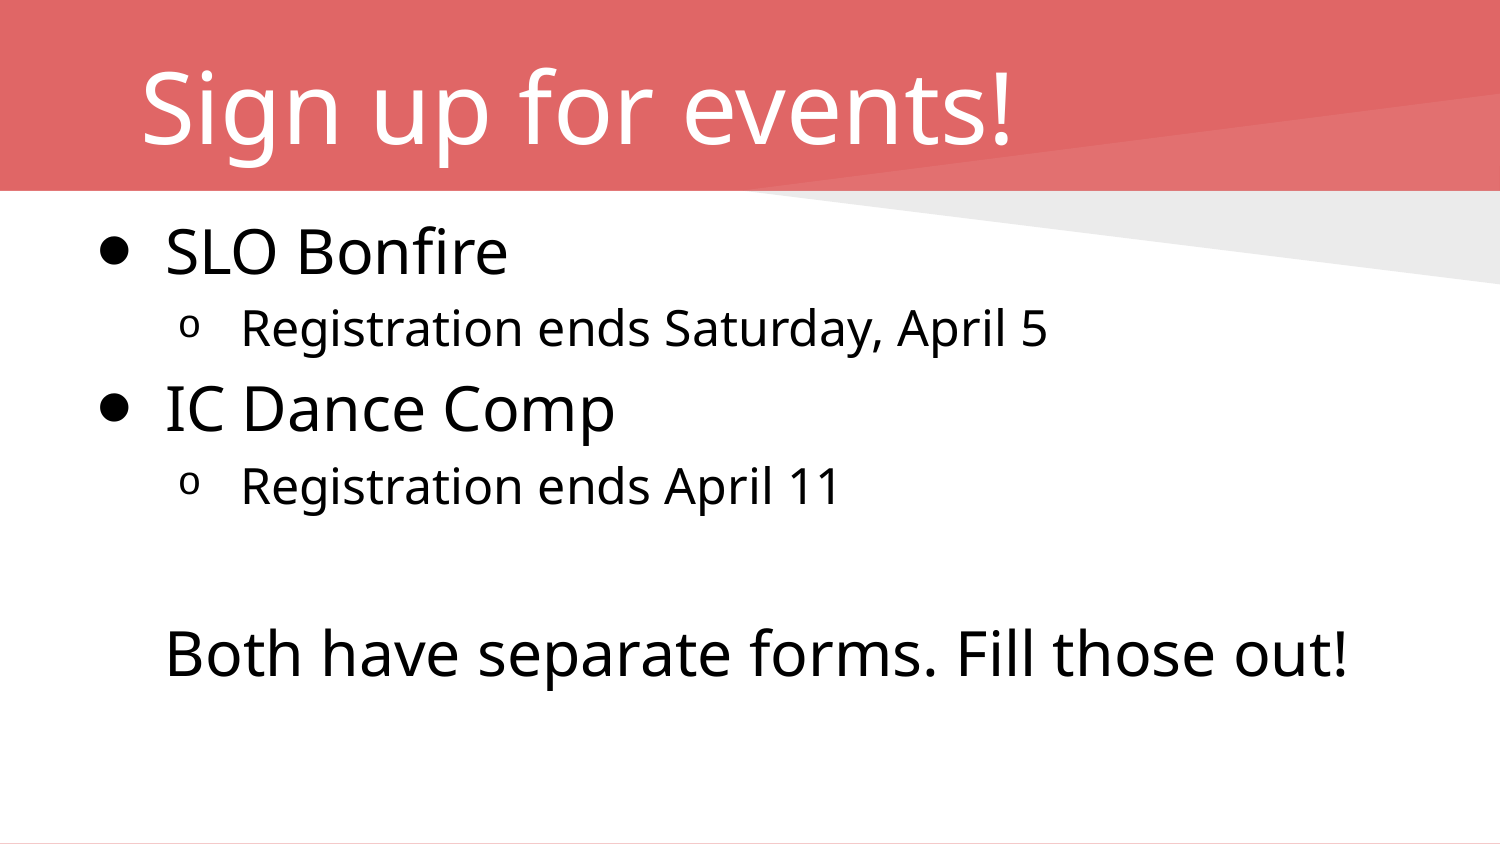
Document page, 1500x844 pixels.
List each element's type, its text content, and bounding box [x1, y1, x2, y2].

title Sign up for events! [75, 33, 1425, 175]
list SLO Bonfire Registration ends Saturday, April 5 IC Dance Comp Registration ends April 11 Both have separate forms. Fill those out! [75, 196, 1425, 808]
